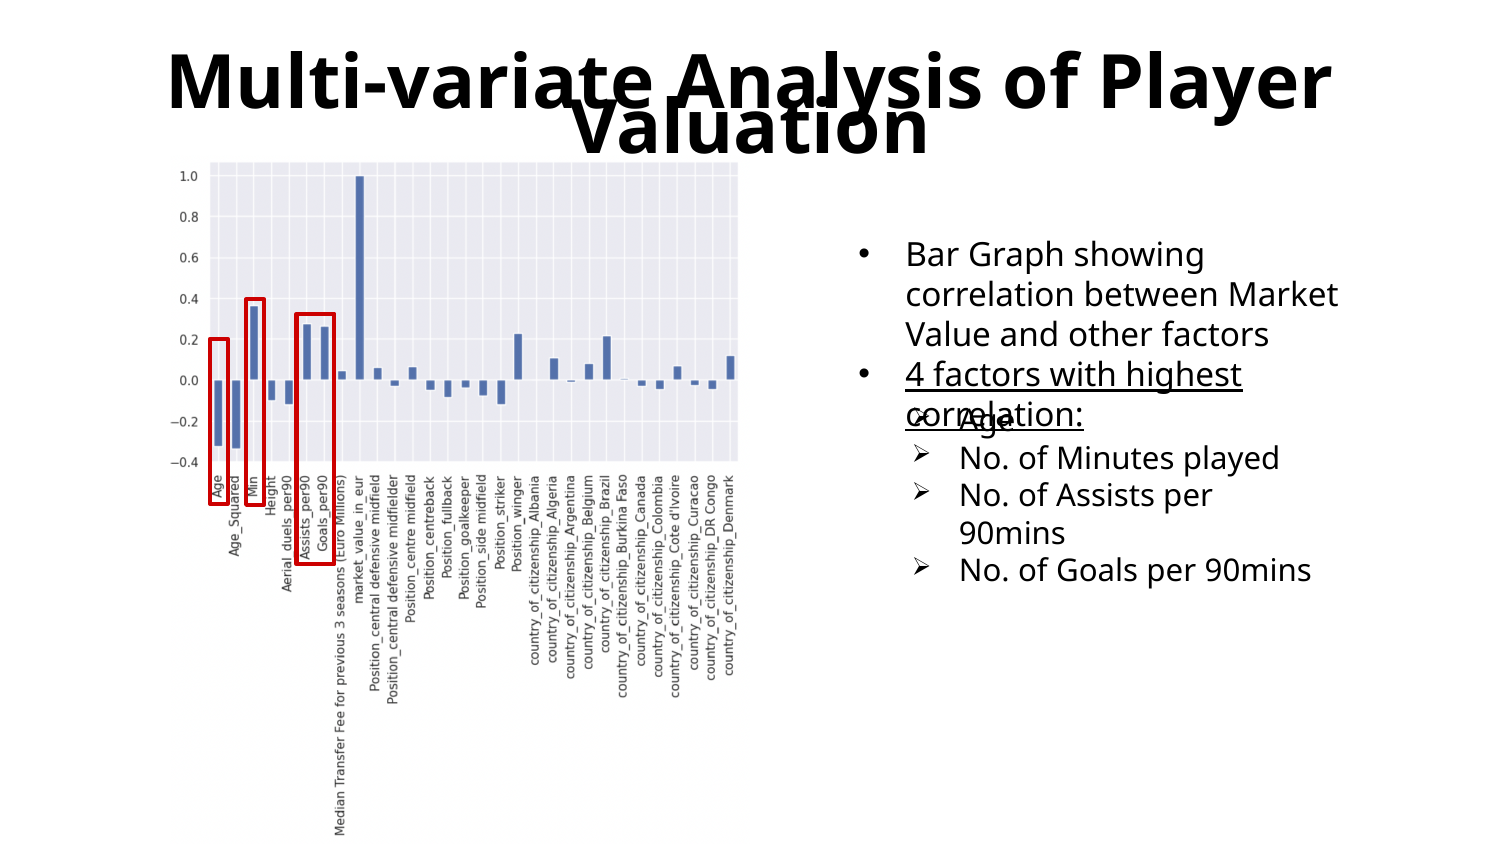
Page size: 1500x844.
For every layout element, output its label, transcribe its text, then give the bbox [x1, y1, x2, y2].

picture [170, 155, 751, 844]
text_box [843, 218, 1362, 590]
title Multi-variate Analysis of Player Valuation [116, 57, 1383, 125]
